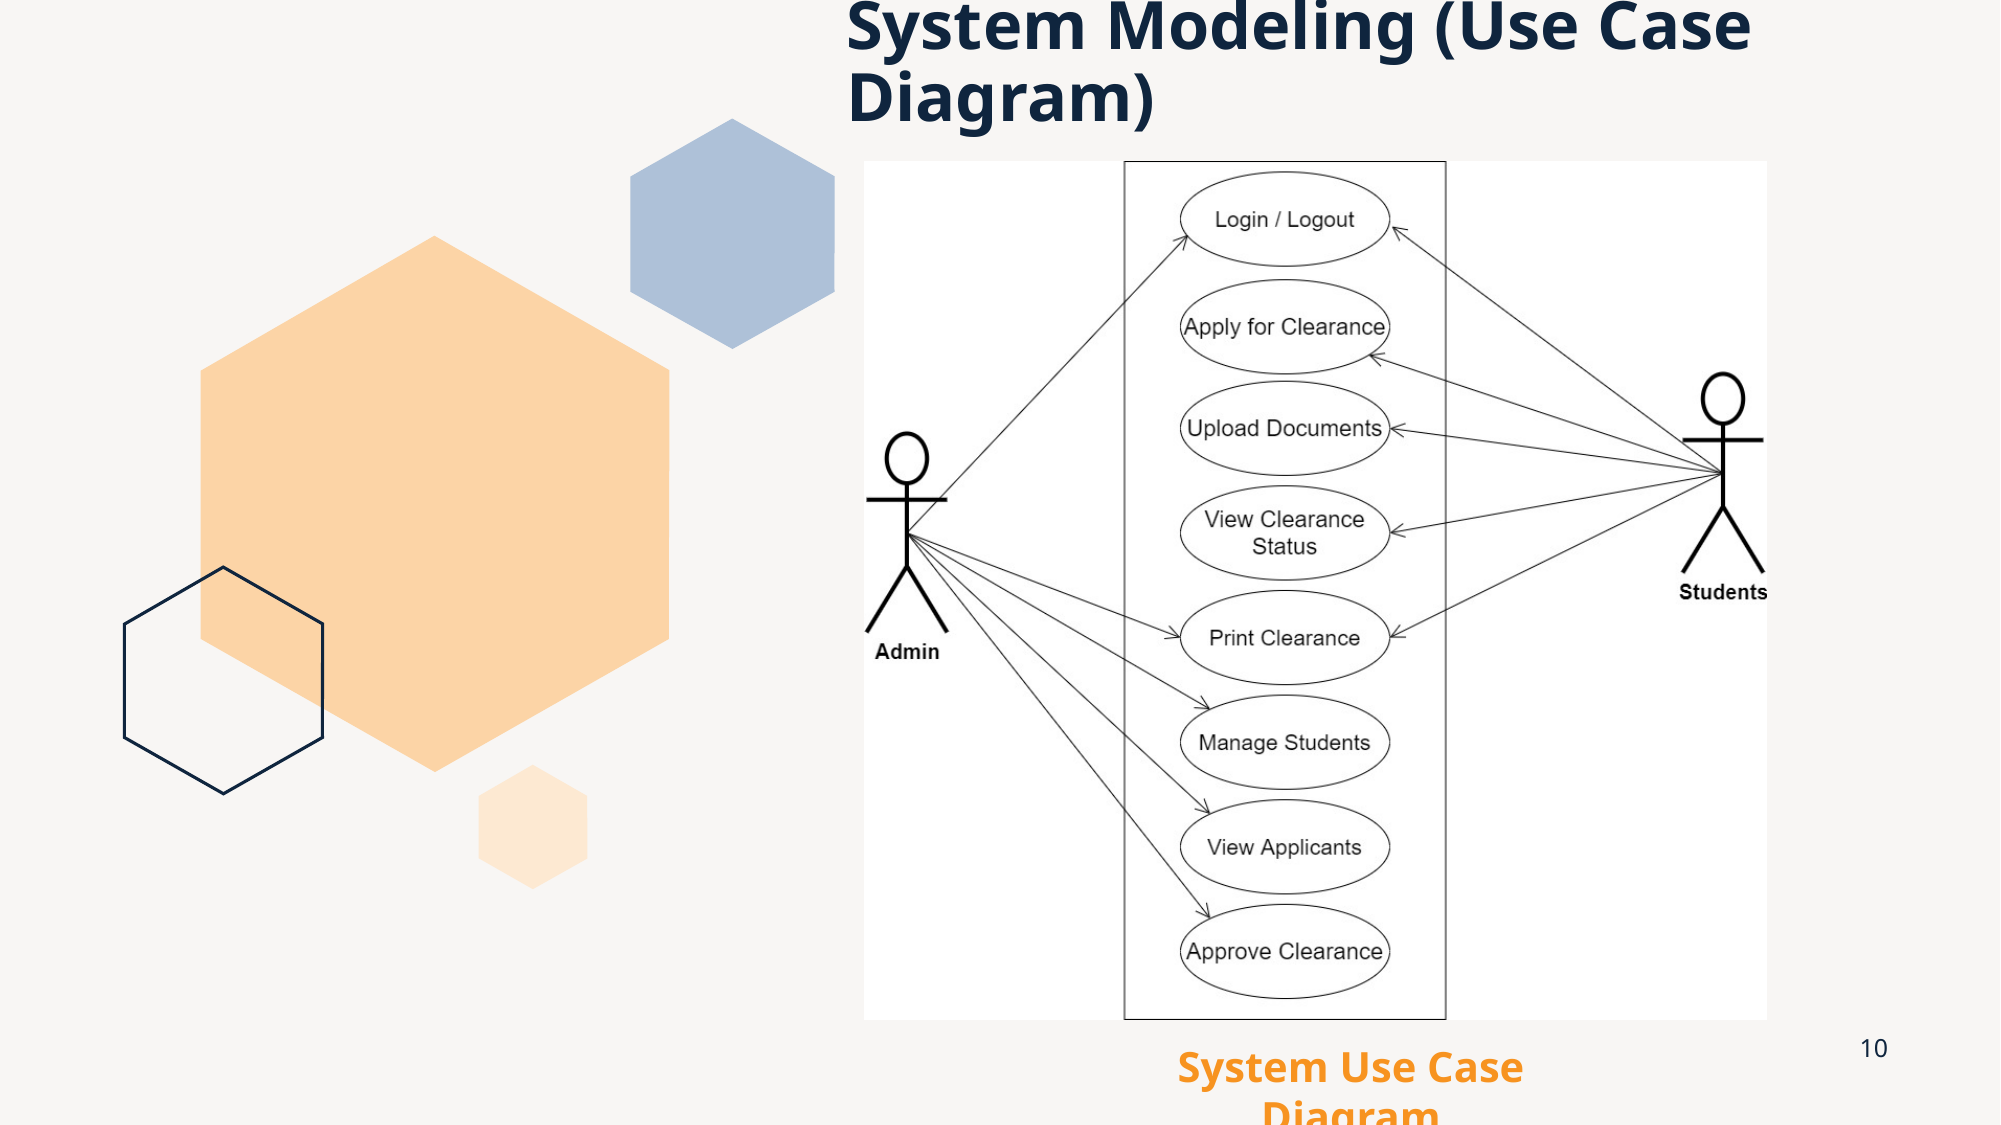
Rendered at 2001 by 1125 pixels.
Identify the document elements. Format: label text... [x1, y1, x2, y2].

text_box System Modeling (Use Case Diagram) [830, 38, 1914, 144]
slide_number 10 [1836, 1020, 1912, 1080]
picture [864, 161, 1767, 1020]
list System Use Case Diagram [1088, 1033, 1615, 1091]
